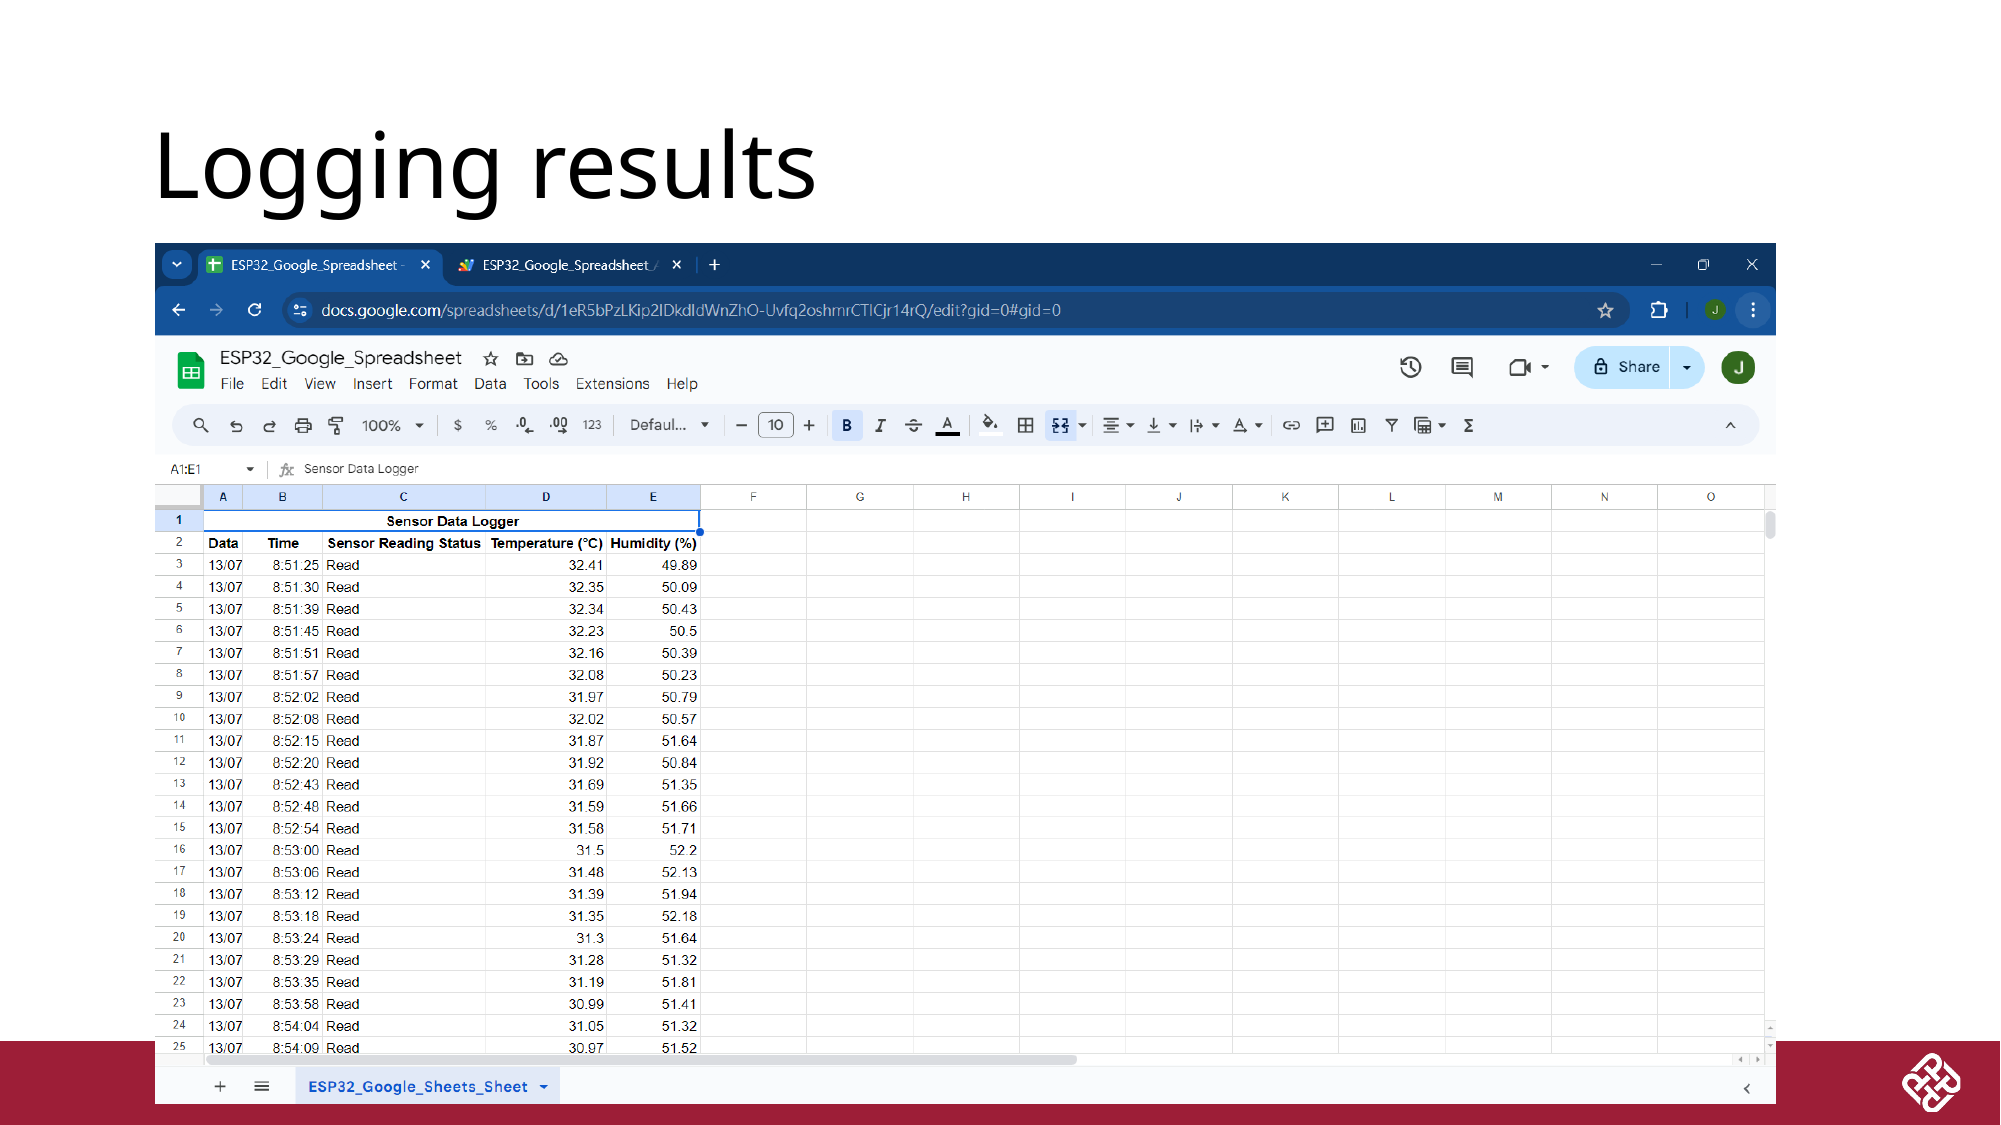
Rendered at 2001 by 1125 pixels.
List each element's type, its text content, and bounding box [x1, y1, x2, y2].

picture [0, 243, 2000, 1125]
title Logging results [137, 59, 1863, 278]
